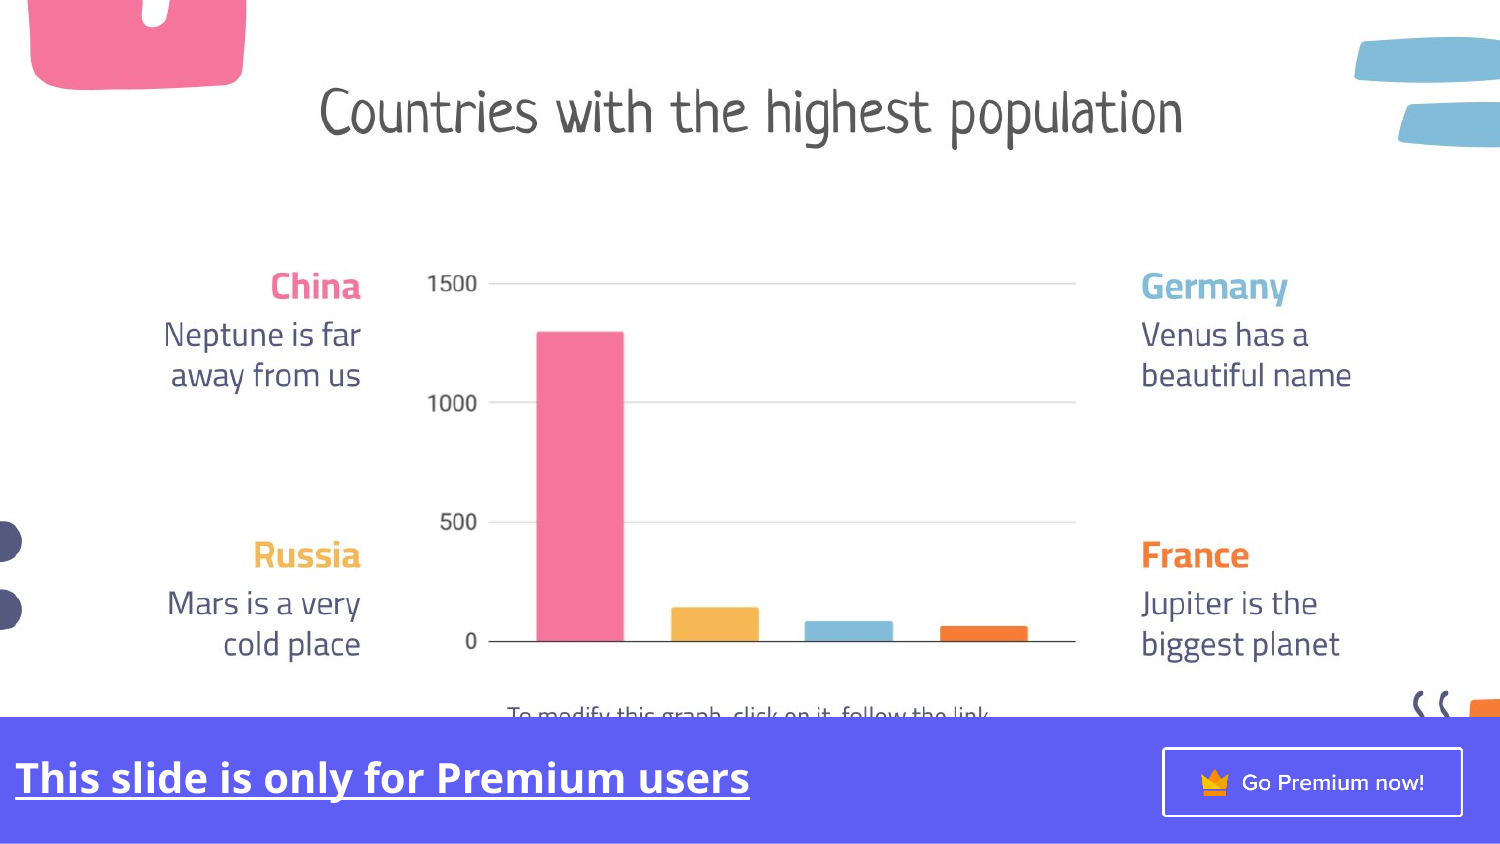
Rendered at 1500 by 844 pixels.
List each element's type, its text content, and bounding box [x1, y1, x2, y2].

picture [0, 0, 1500, 717]
picture [1162, 747, 1463, 817]
text_box This slide is only for Premium users [0, 717, 1500, 844]
